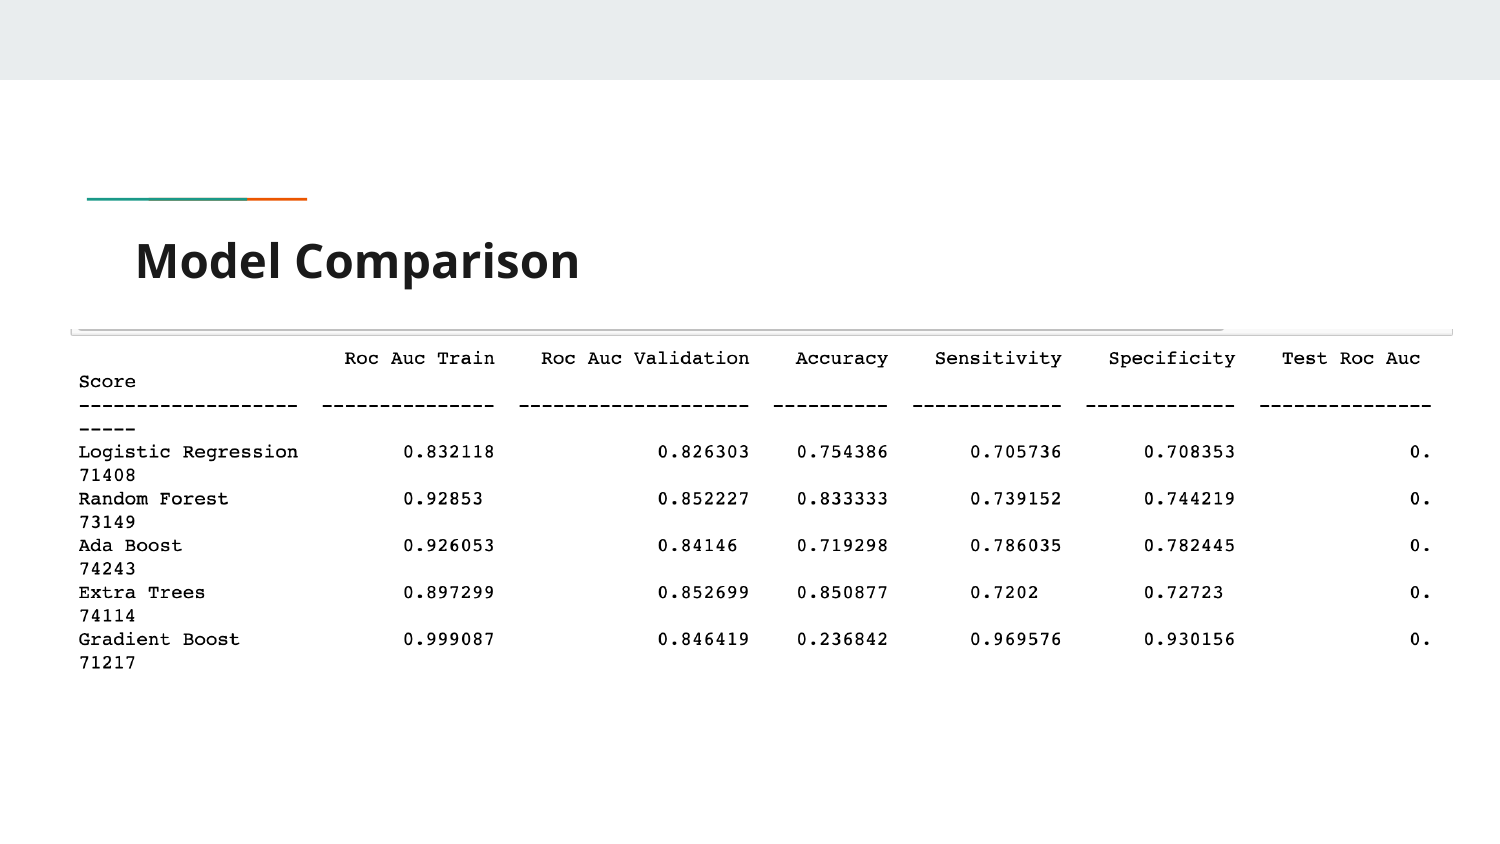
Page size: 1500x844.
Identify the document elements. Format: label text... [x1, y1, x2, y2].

picture [24, 328, 1476, 688]
title Model Comparison [119, 216, 1381, 305]
